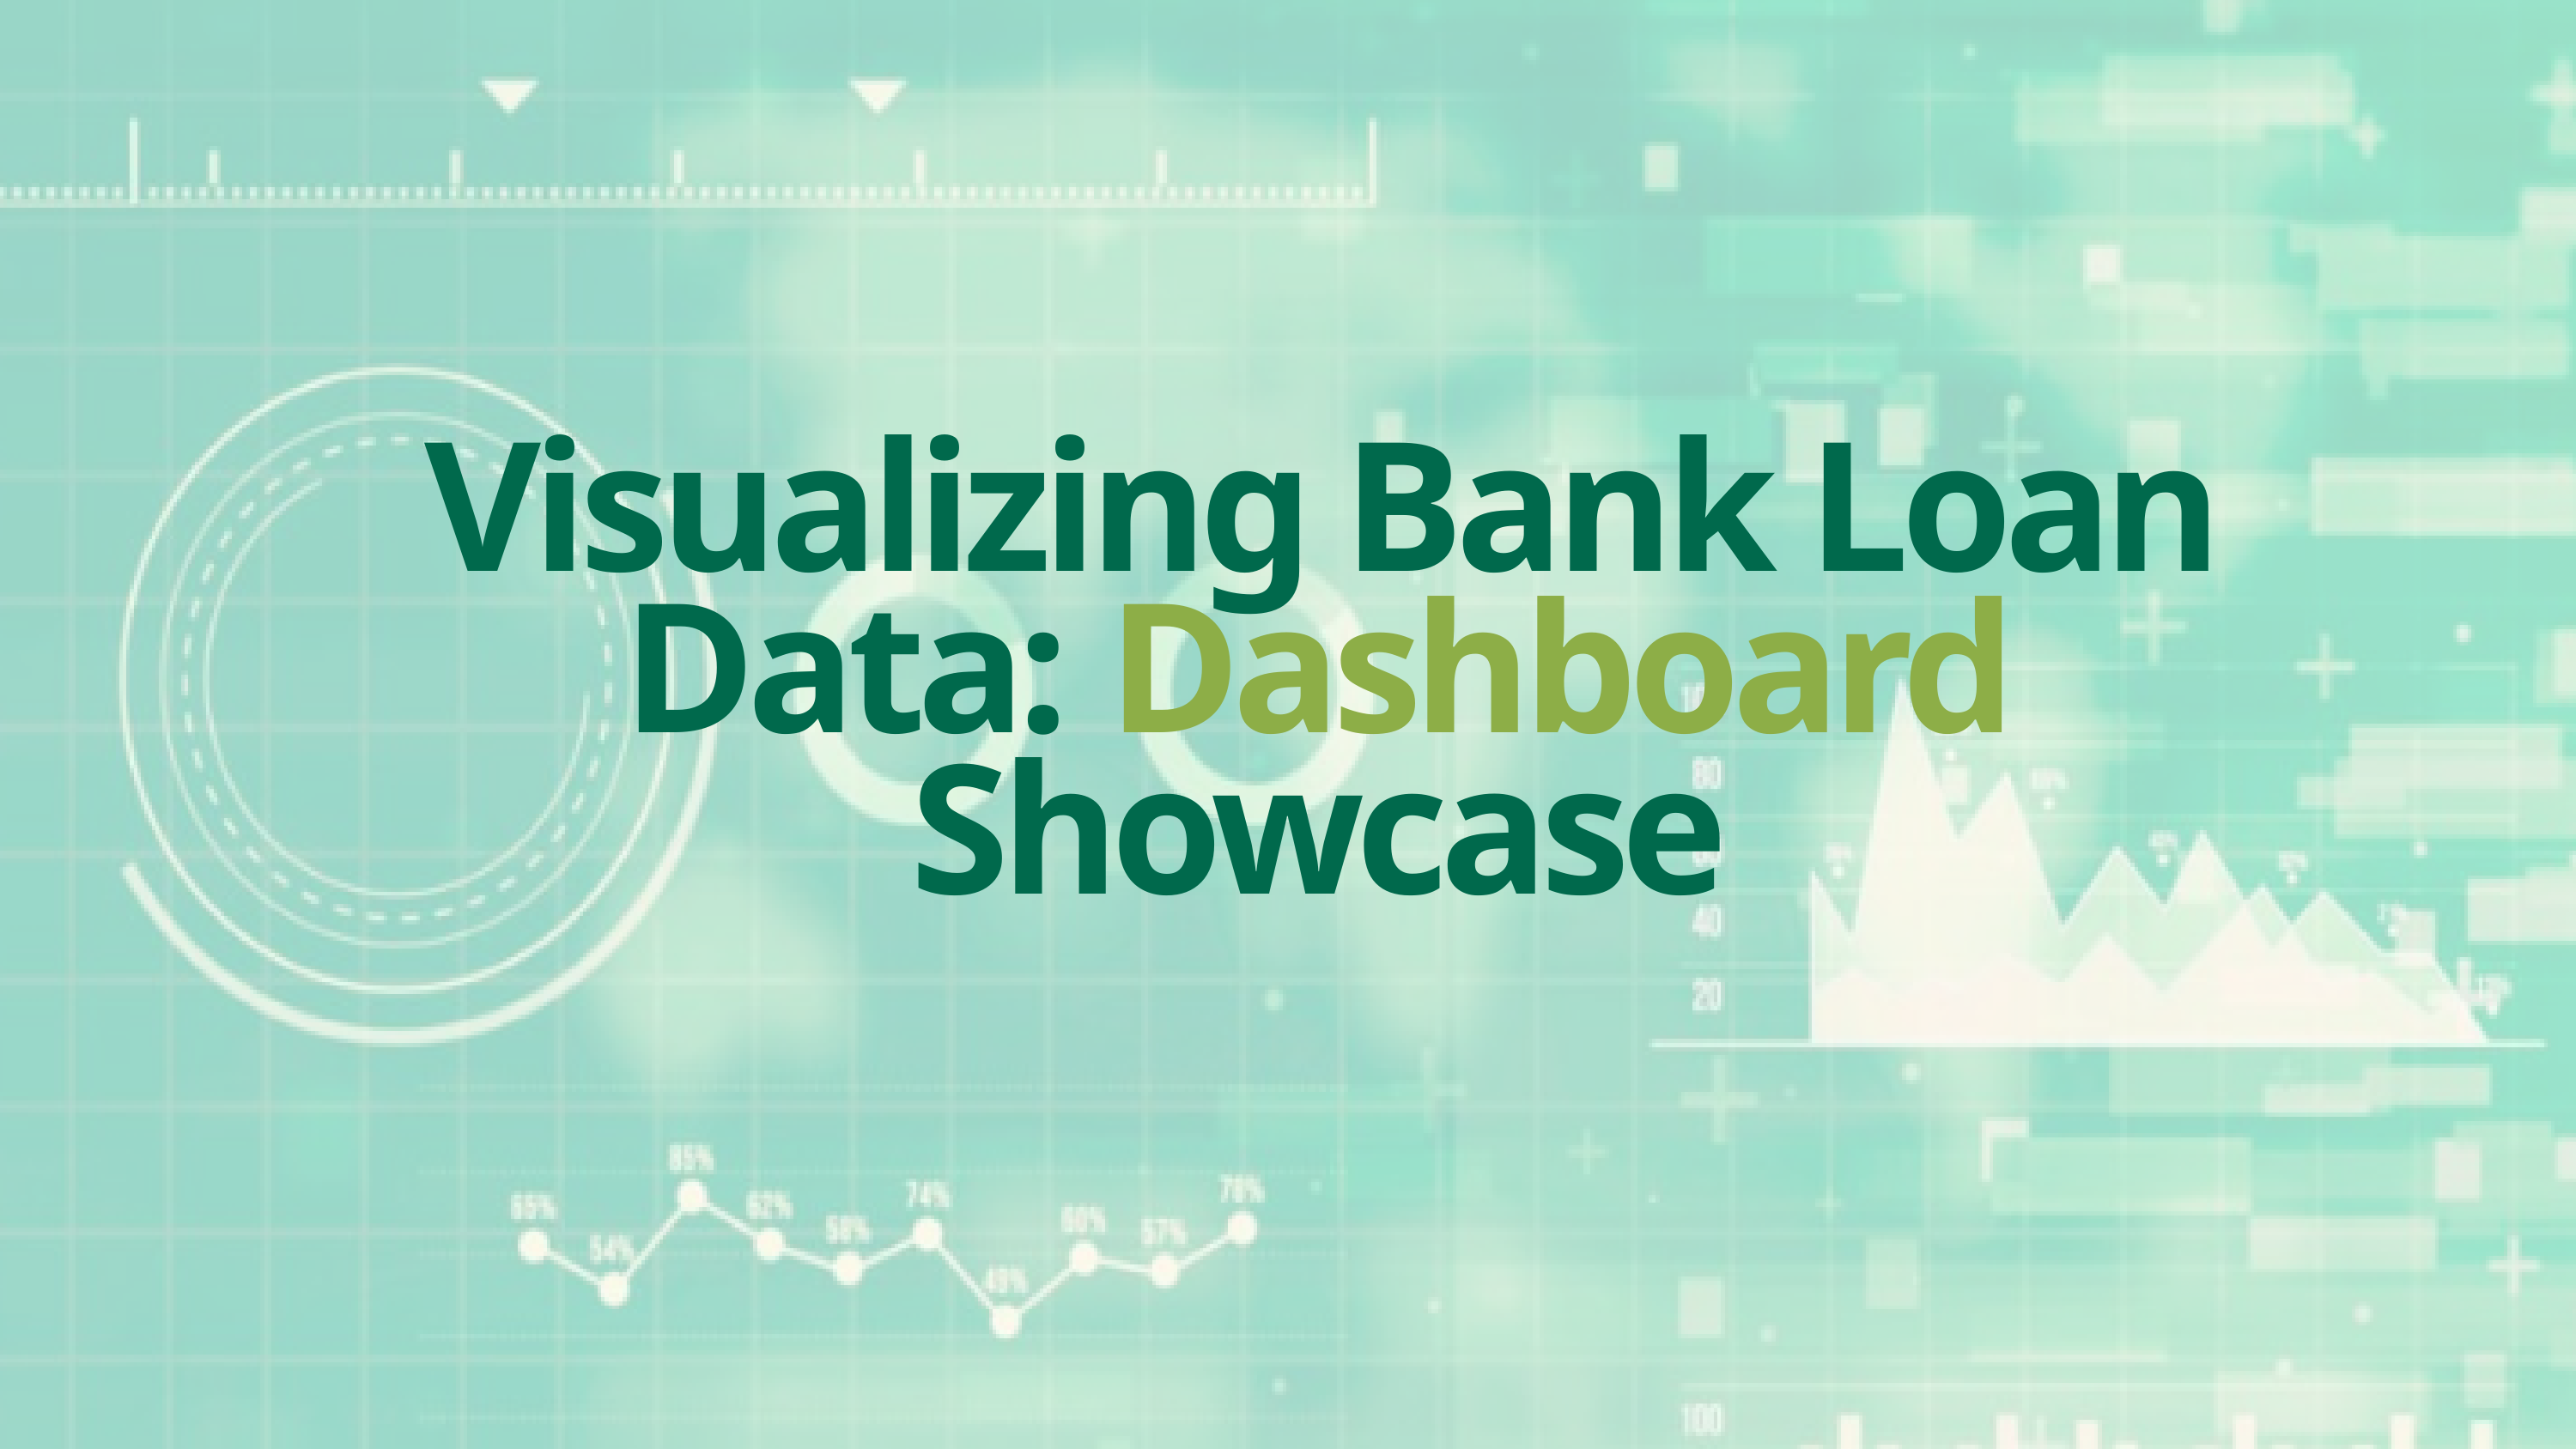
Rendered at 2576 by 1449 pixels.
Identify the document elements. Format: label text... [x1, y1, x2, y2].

text_box Visualizing Bank Loan Data: Dashboard Showcase [343, 445, 2296, 931]
